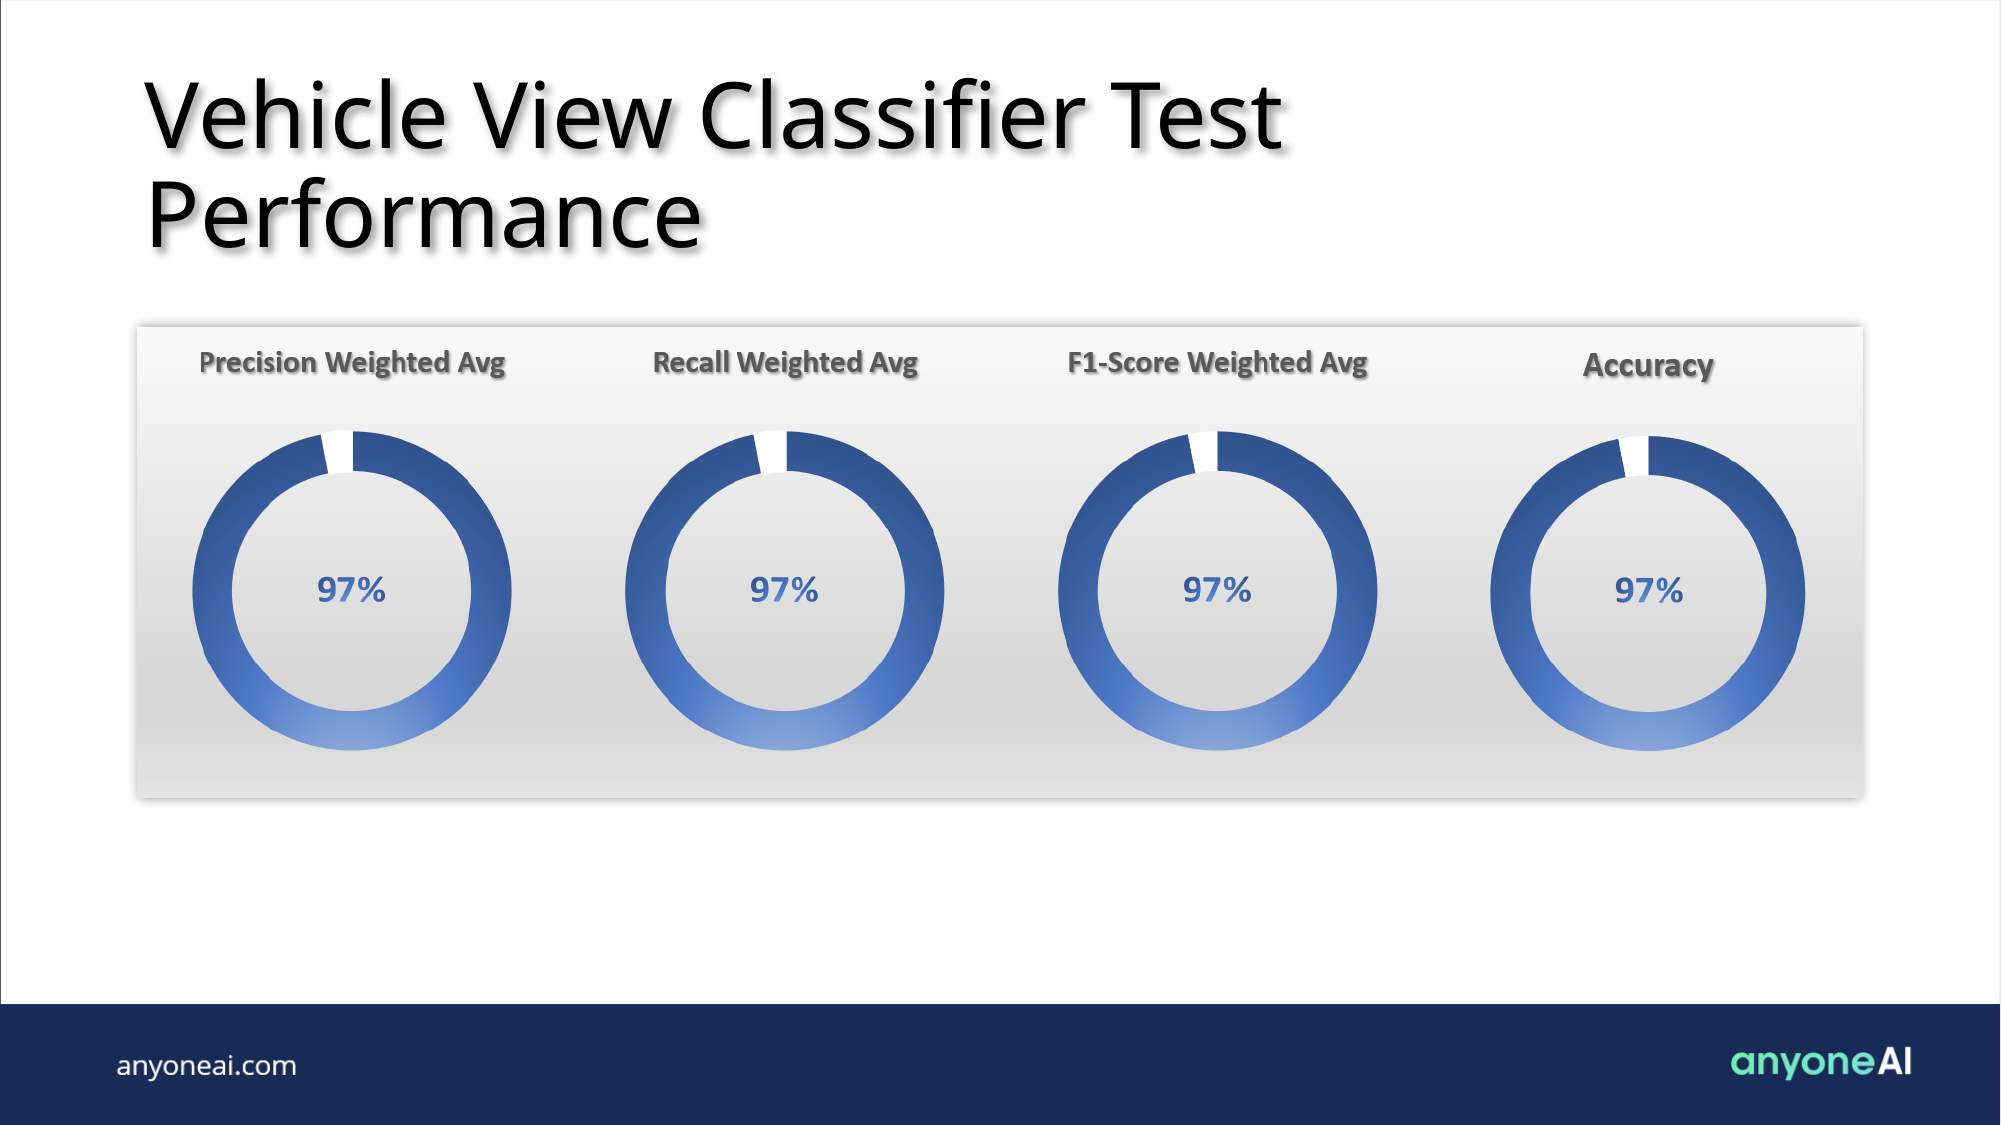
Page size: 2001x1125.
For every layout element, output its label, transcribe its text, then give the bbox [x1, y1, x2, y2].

picture [0, 0, 2001, 1125]
title Vehicle View Classifier Test Performance [136, 59, 1863, 278]
